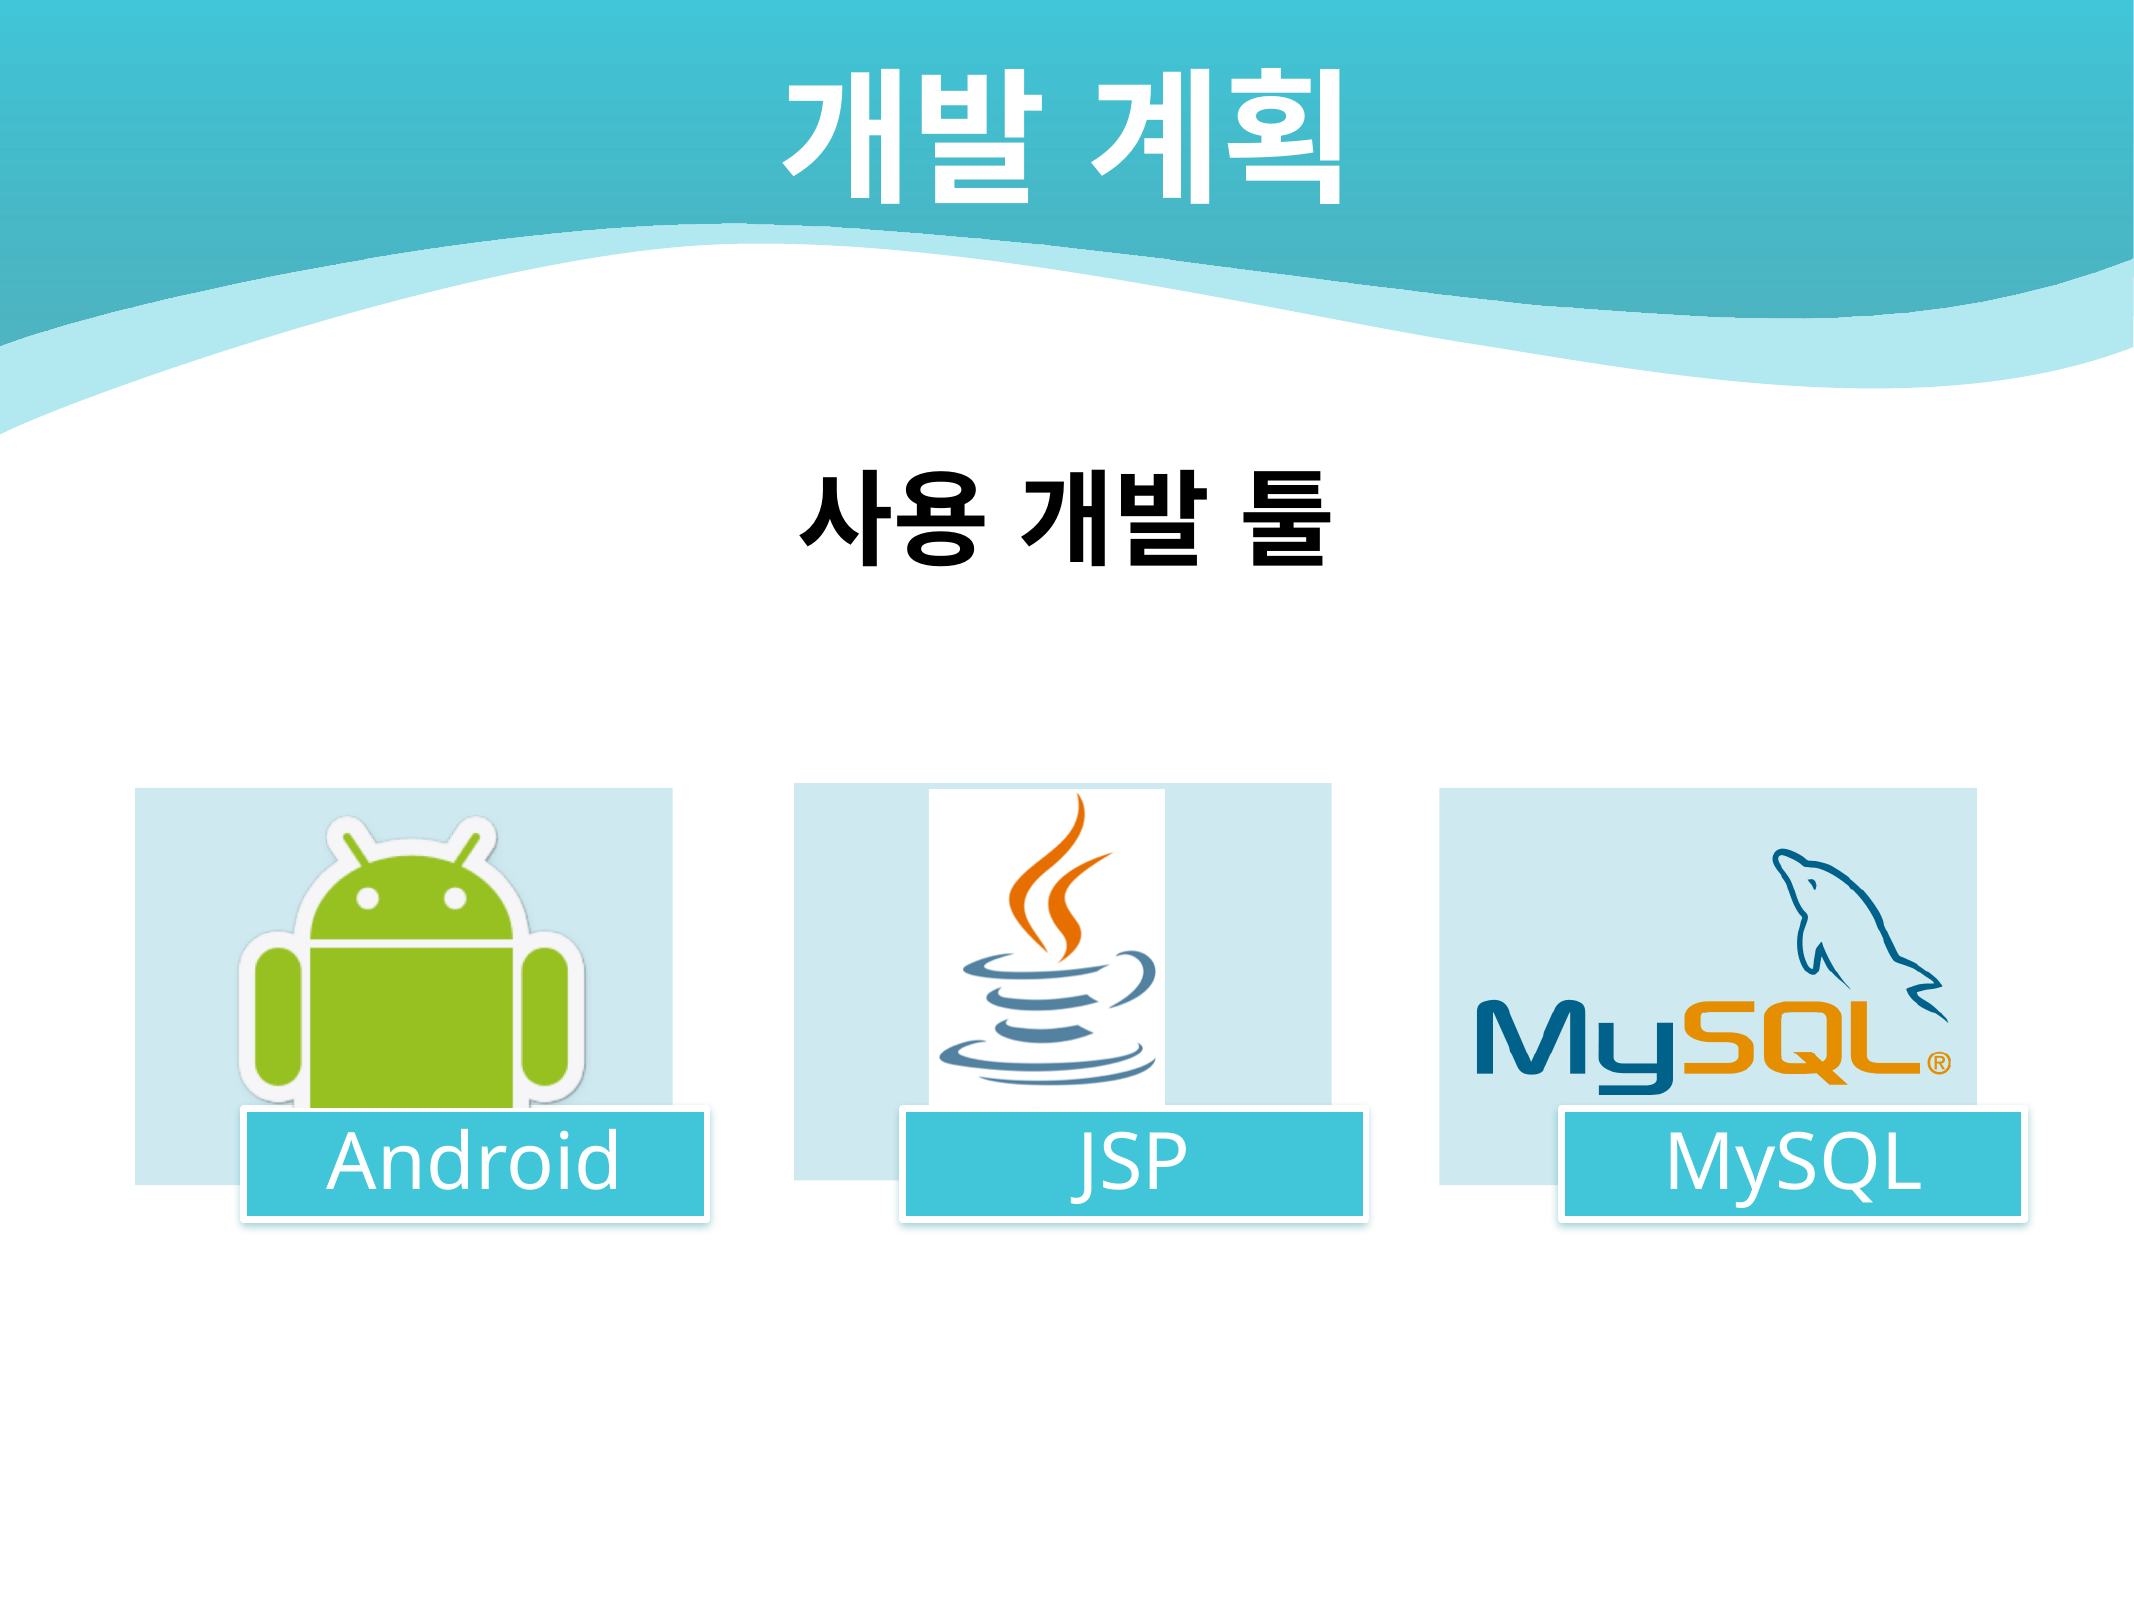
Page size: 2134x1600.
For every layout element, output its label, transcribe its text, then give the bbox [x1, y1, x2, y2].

text_box 사용 개발 툴 [789, 444, 1345, 525]
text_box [134, 526, 2026, 1476]
picture [1476, 848, 1952, 1095]
picture [198, 808, 624, 1108]
picture [928, 789, 1166, 1108]
title 개발 계획 [106, 0, 2027, 267]
